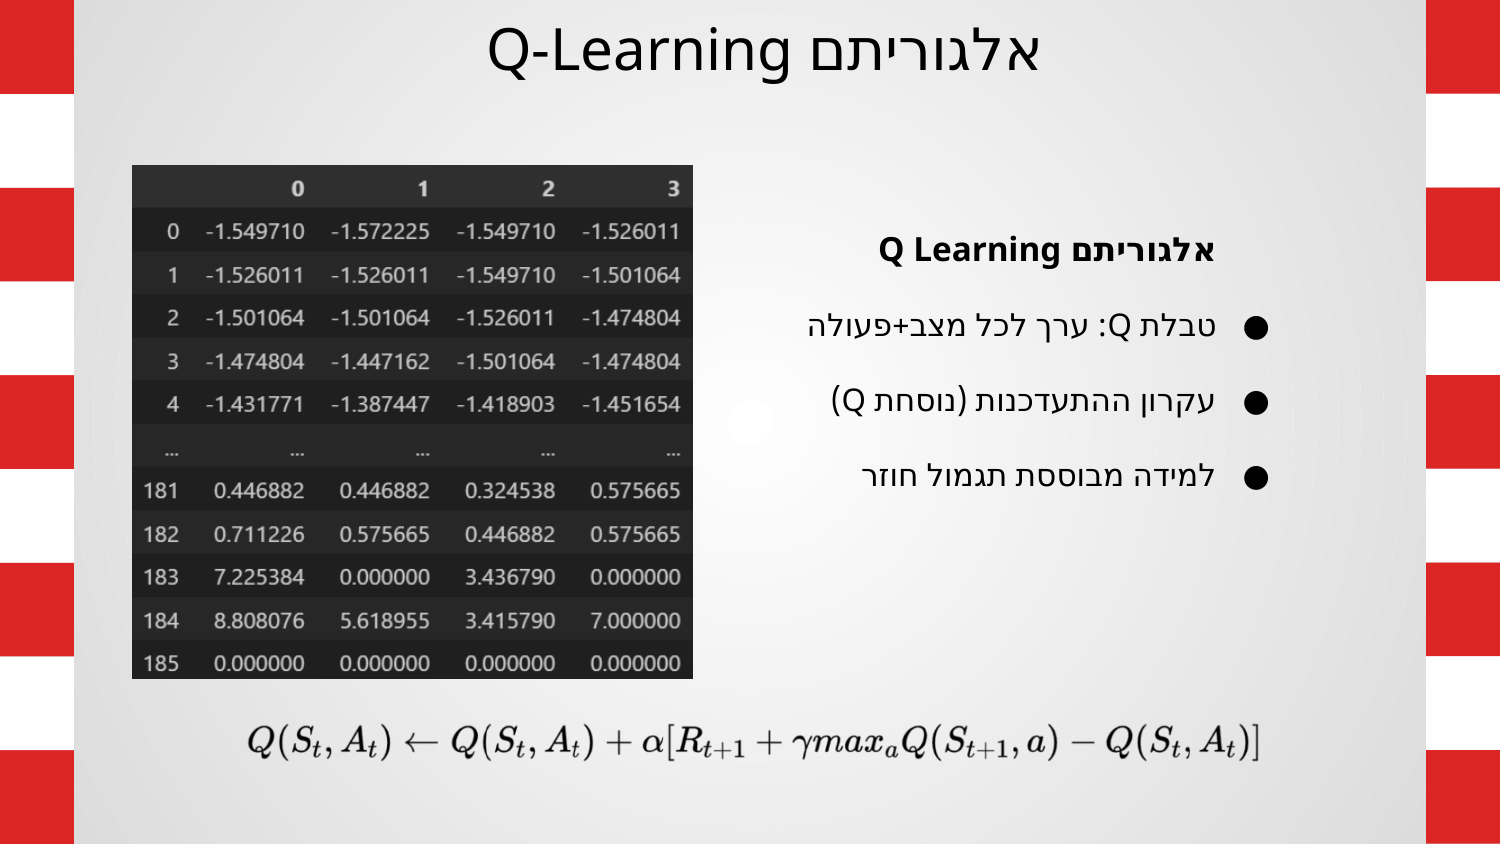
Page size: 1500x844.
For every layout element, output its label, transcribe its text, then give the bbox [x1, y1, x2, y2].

picture [222, 701, 1277, 777]
text_box אלגוריתם Q Learning טבלת Q: ערך לכל מצב+פעולה עקרון ההתעדכנות (נוסחת Q) למידה מבוססת תגמול חוזר [746, 213, 1307, 508]
picture [132, 164, 693, 679]
title אלגוריתם Q-Learning [125, 0, 1390, 94]
